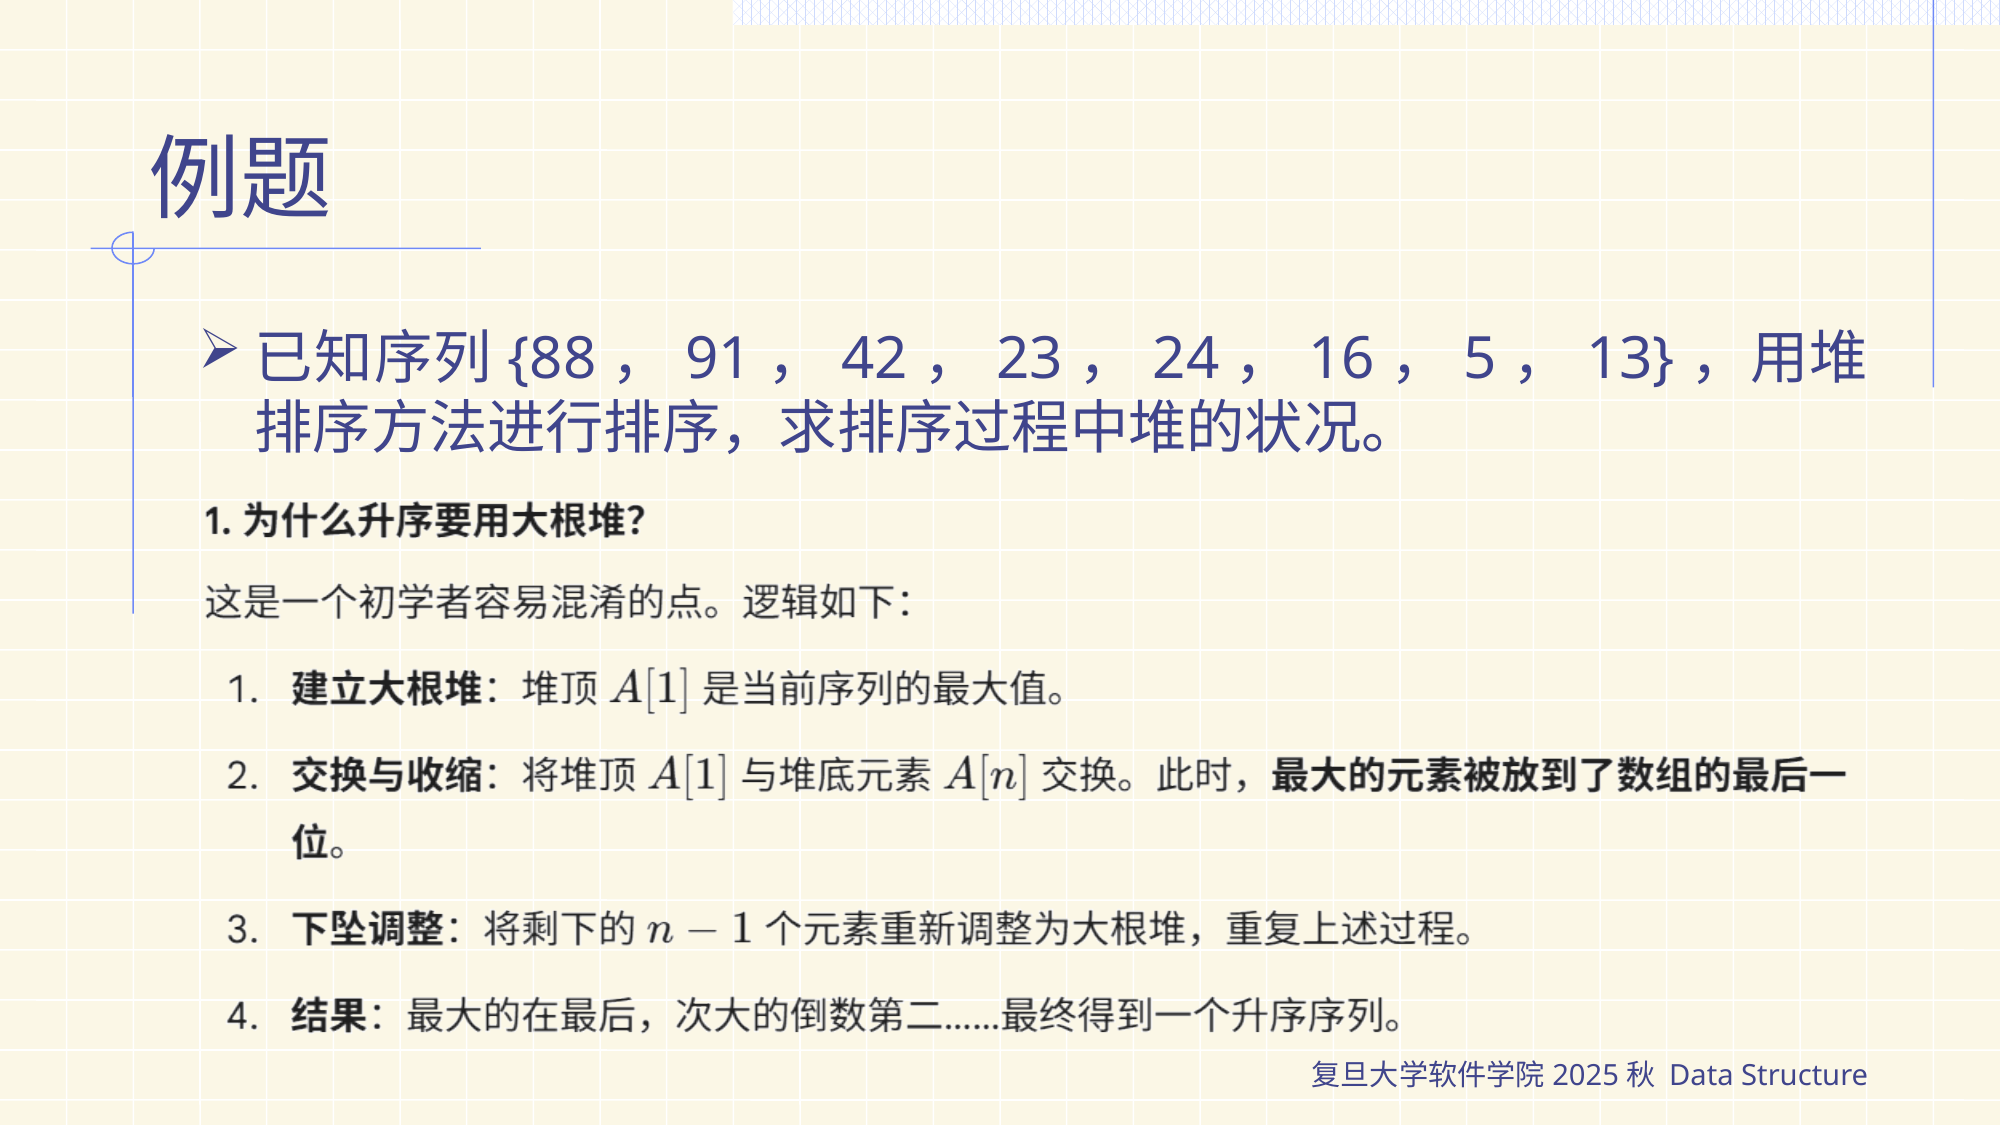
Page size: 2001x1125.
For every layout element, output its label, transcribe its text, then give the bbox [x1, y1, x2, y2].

list 已知序列{88，91，42，23，24，16，5，13}，用堆排序方法进行排序，求排序过程中堆的状况。 [183, 312, 1884, 472]
title 例题 [133, 50, 1834, 238]
picture [183, 472, 1884, 1064]
